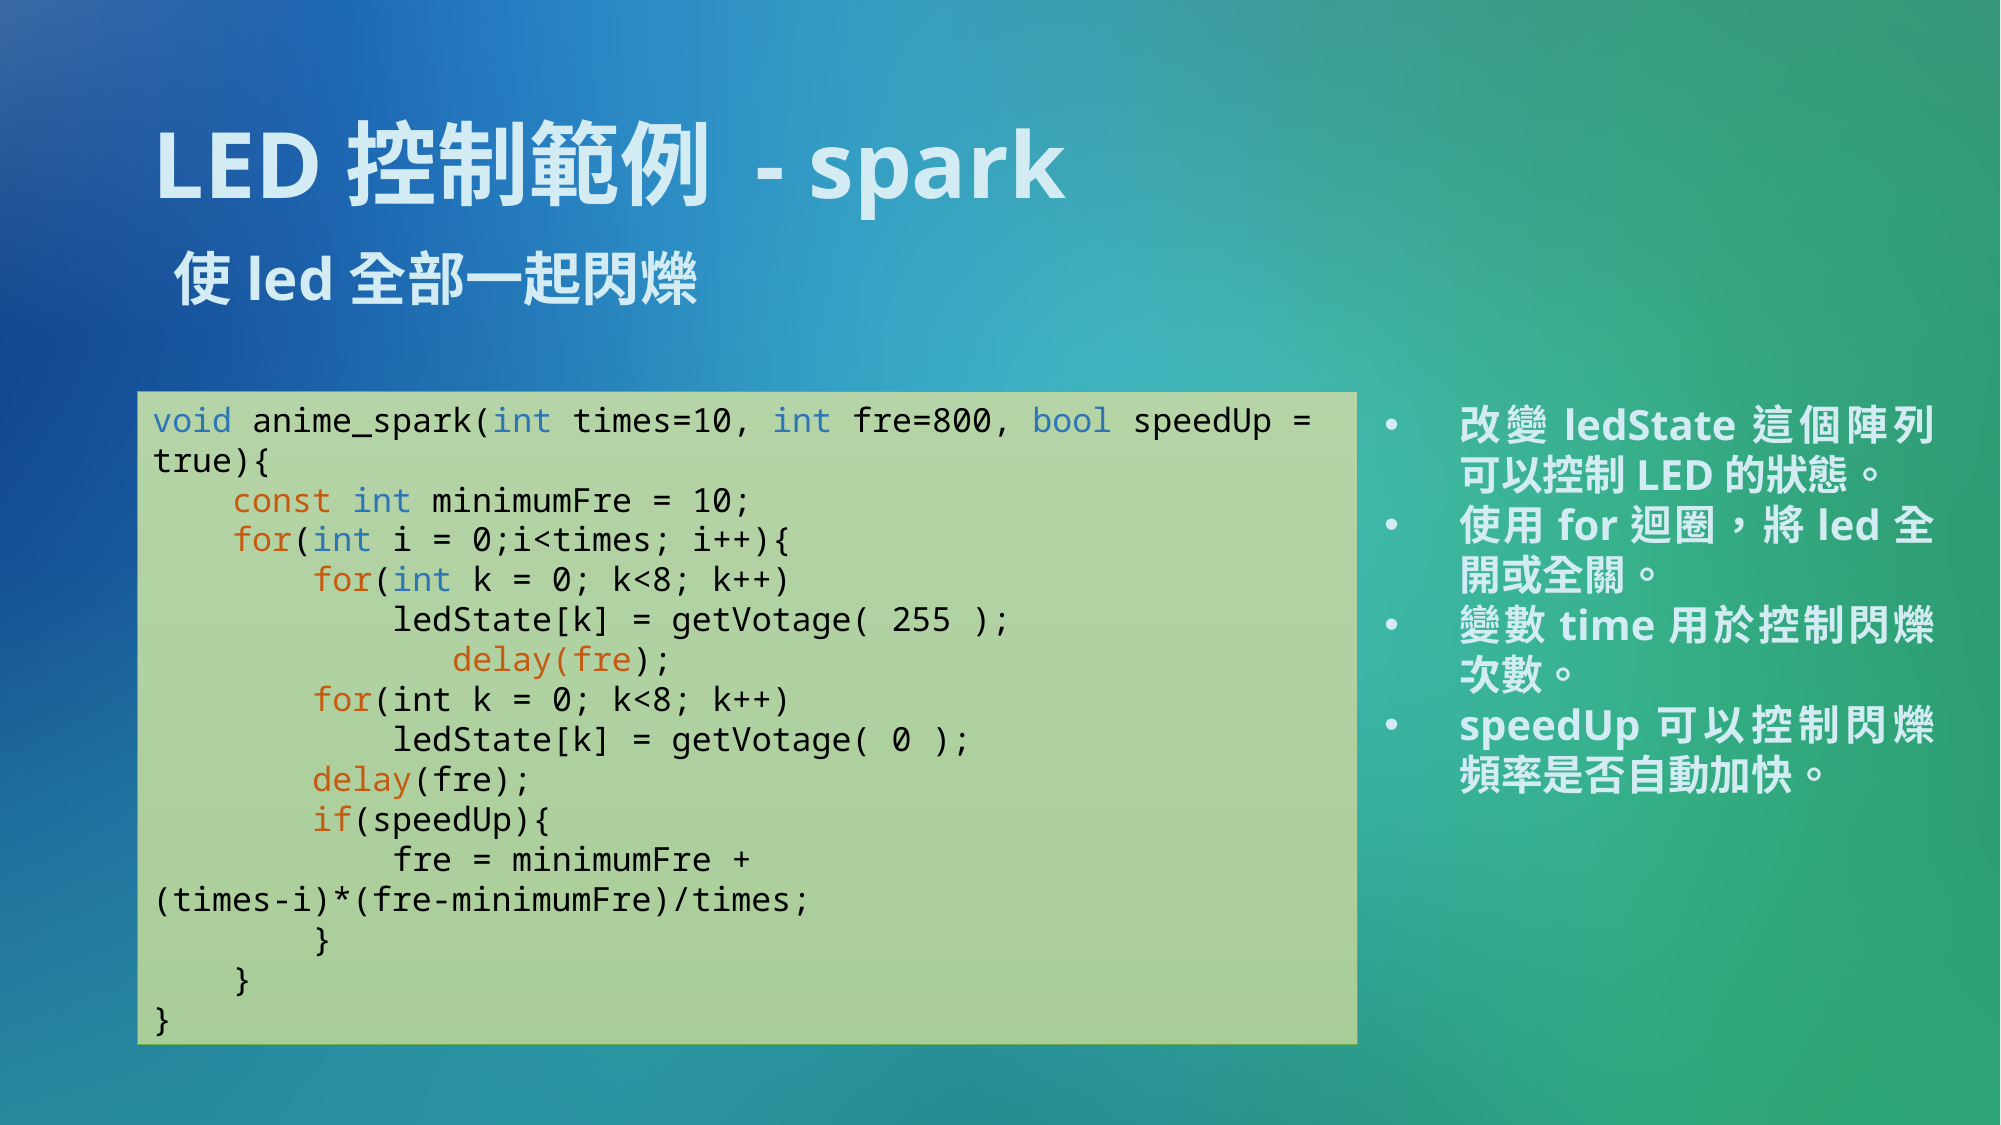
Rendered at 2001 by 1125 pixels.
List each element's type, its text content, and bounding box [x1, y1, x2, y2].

title LED控制範例 - spark [137, 59, 1863, 278]
text_box 改變ledState這個陣列可以控制LED的狀態。 使用for迴圈，將led全開或全關。 變數time用於控制閃爍次數。 speedUp可以控制閃爍頻率是否自動加快。 [1369, 391, 1950, 807]
text_box void anime_spark(int times=10, int fre=800, bool speedUp = true){ const int minimumFre = 10; for(int i = 0;i<times; i++){ for(int k = 0; k<8; k++) ledState[k] = getVotage( 255 ); delay(fre); for(int k = 0; k<8; k++) ledState[k] = getVotage( 0 ); delay(fre); if(speedUp){ fre = minimumFre + (times-i)*(fre-minimumFre)/times; } } } [137, 391, 1358, 1045]
text_box 使led全部一起閃爍 [158, 234, 1863, 320]
picture [0, 0, 2001, 1125]
